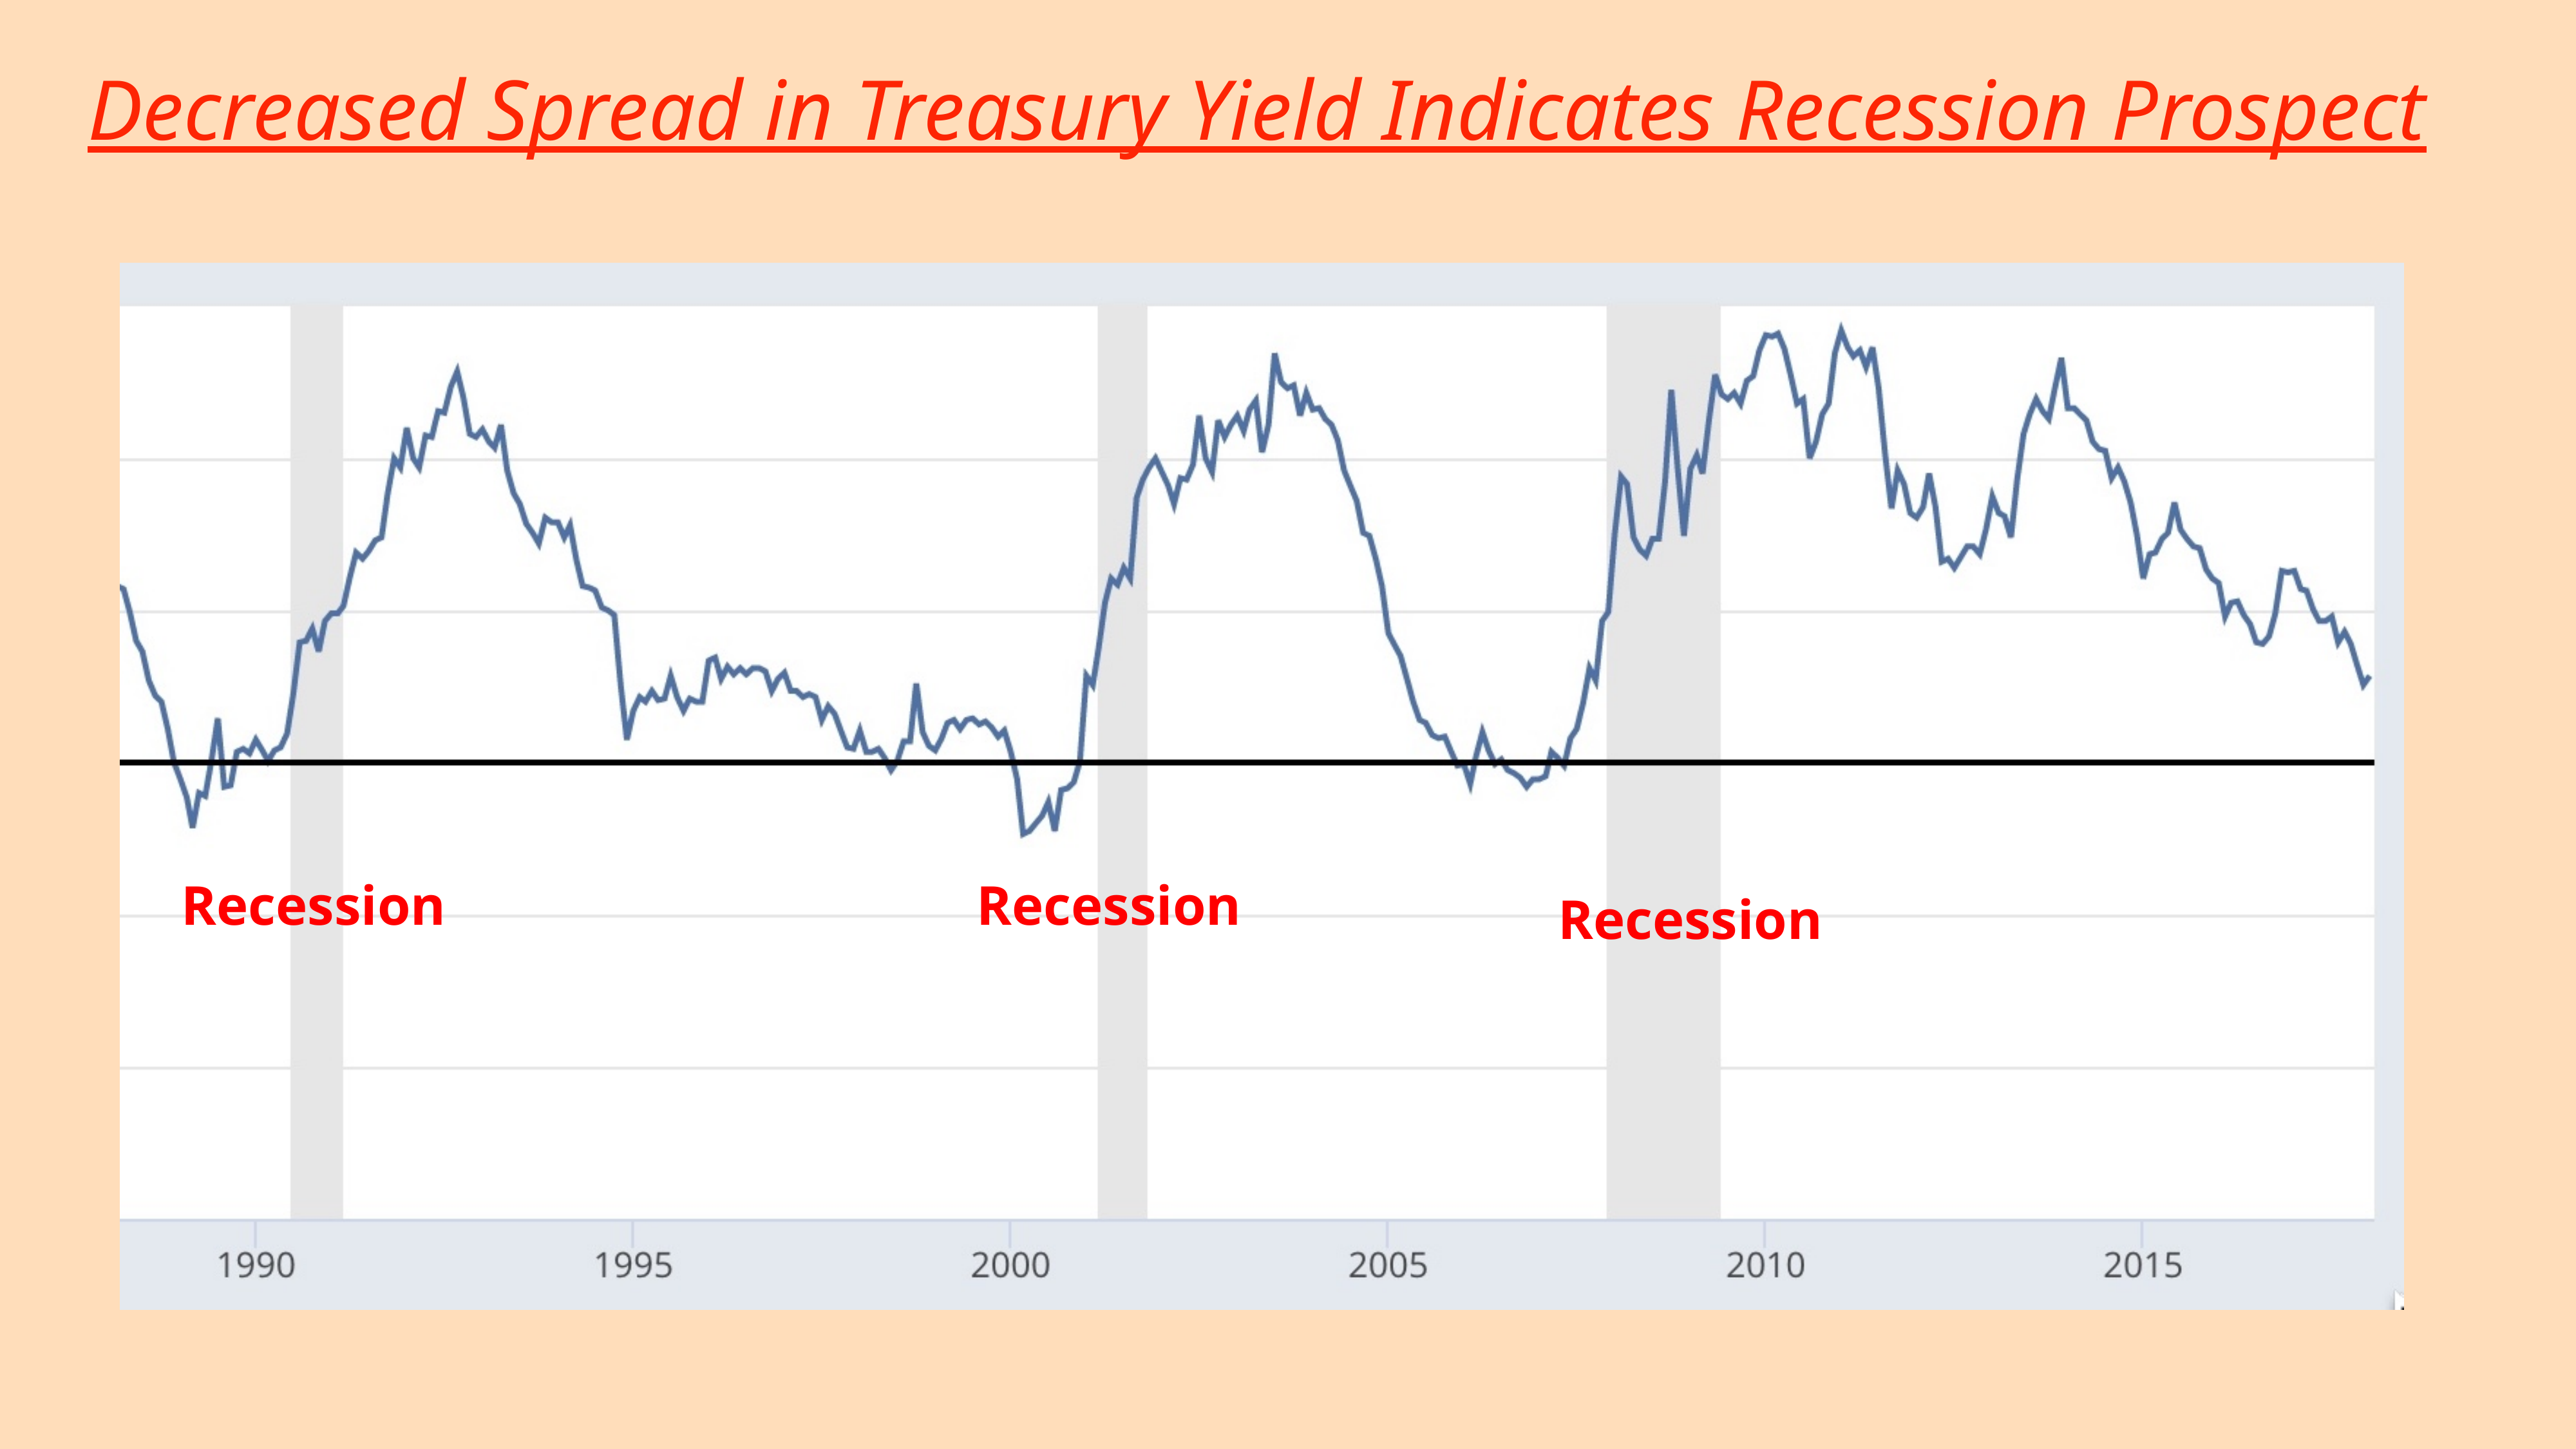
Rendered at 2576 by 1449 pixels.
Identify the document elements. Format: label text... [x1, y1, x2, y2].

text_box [119, 262, 2404, 1310]
title Decreased Spread in Treasury Yield Indicates Recession Prospect [83, 50, 2454, 162]
